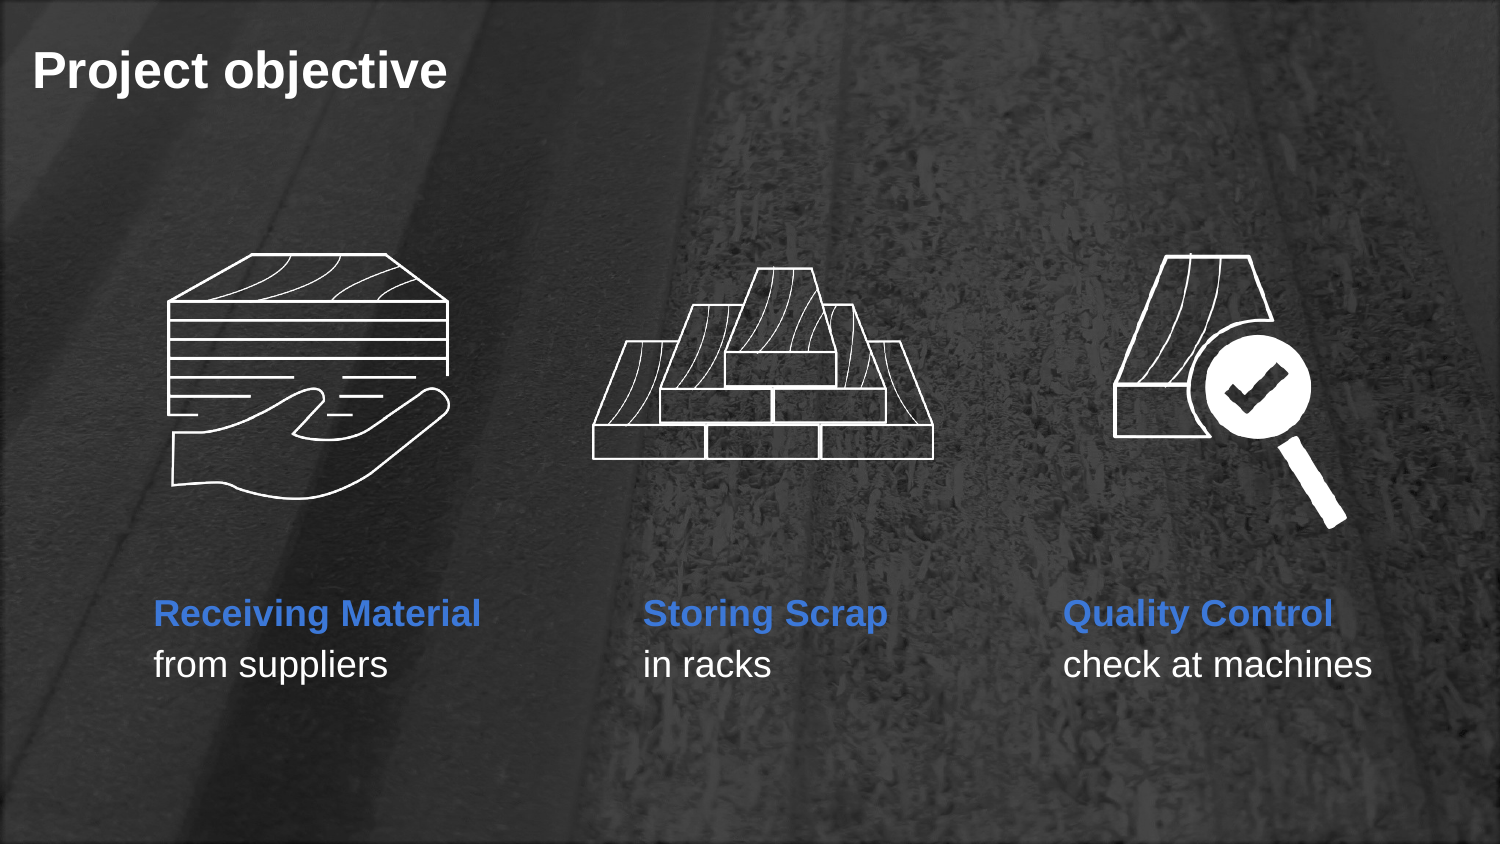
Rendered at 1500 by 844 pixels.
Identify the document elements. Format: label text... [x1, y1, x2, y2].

picture [0, 0, 1500, 844]
title Project objective [17, 19, 1202, 117]
text_box Storing Scrap in racks [627, 566, 934, 701]
text_box Quality Control check at machines [1047, 566, 1398, 701]
text_box Receiving Material from suppliers [138, 566, 505, 701]
